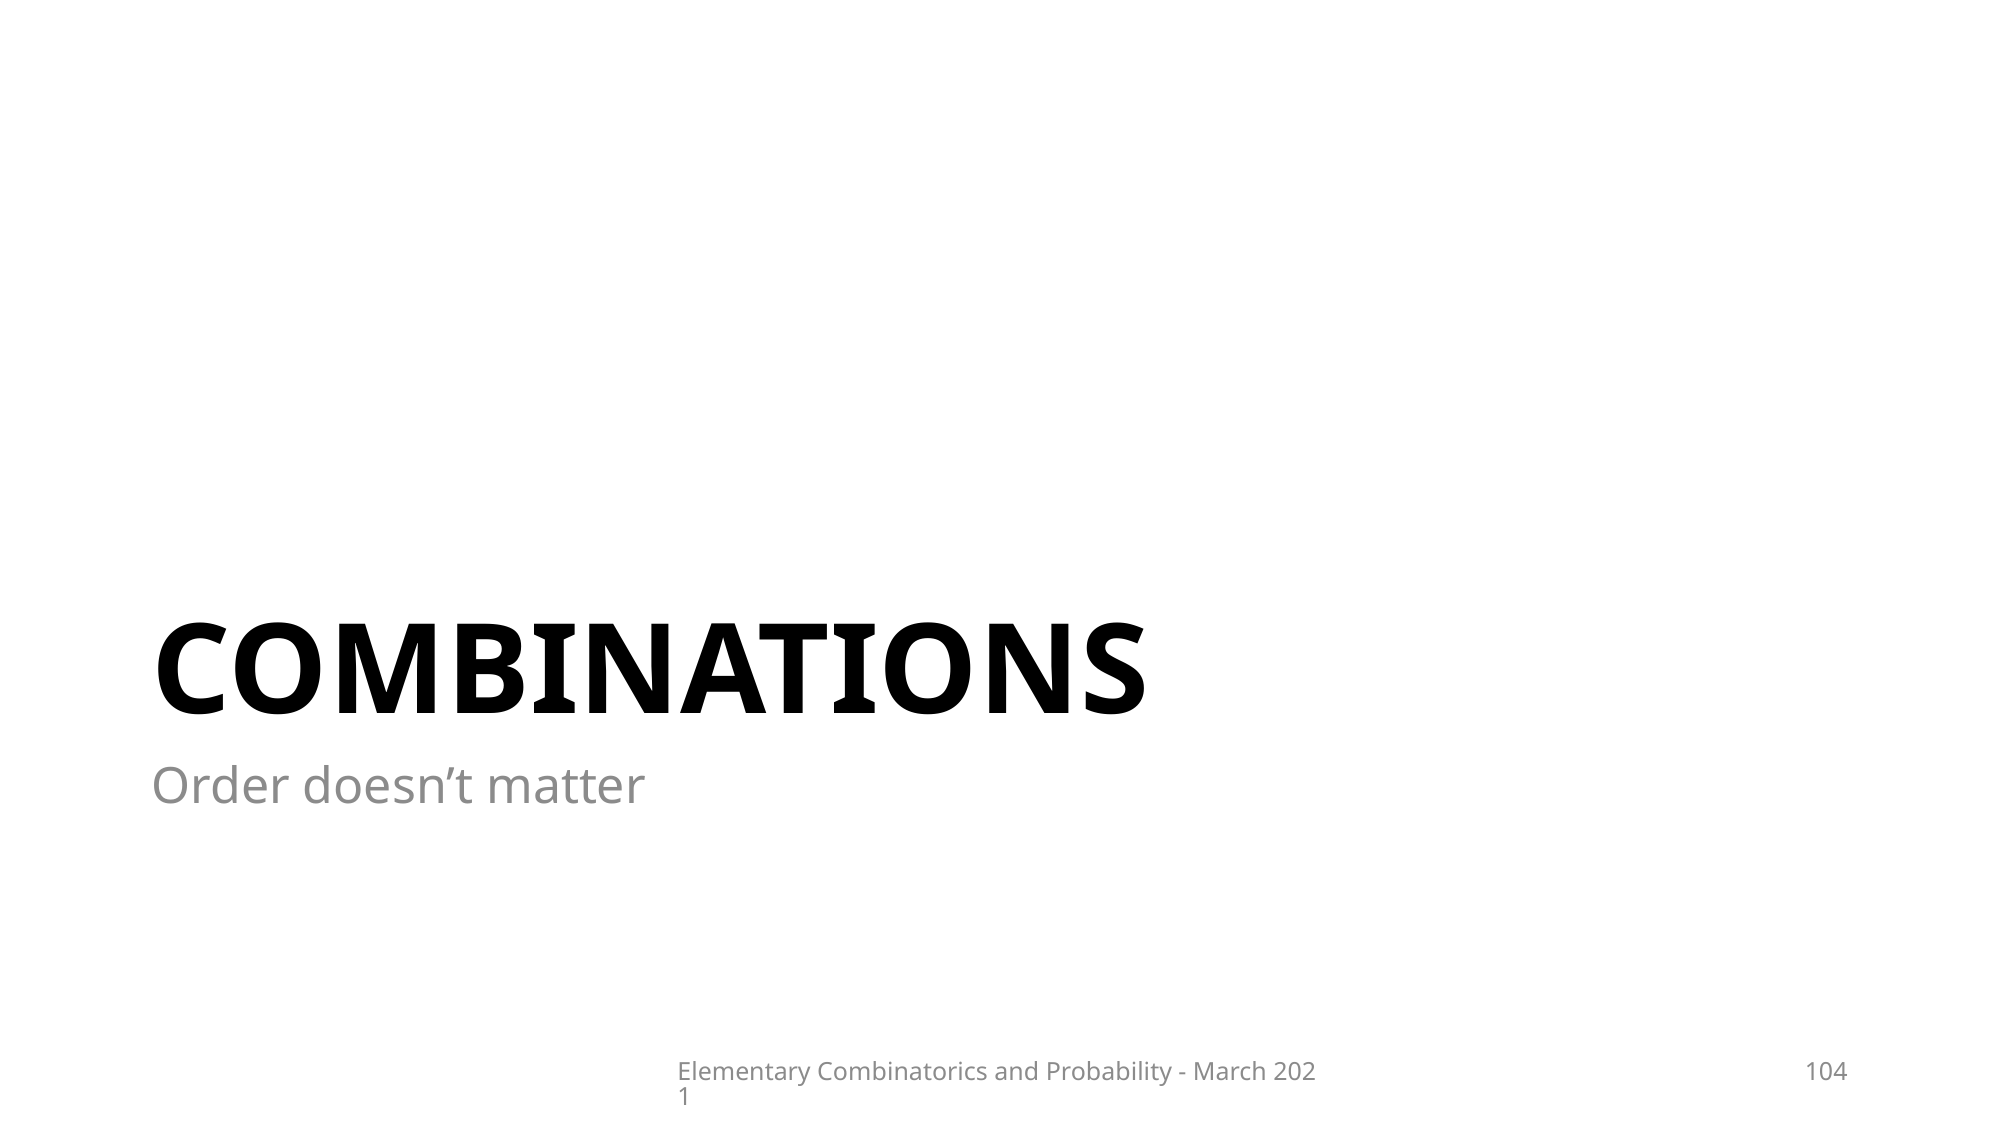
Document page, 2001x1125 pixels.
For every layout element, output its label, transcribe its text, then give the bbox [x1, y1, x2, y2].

list Order doesn’t matter [136, 752, 1862, 999]
slide_number 104 [1412, 1042, 1863, 1103]
title COMBINATIONS [136, 280, 1862, 749]
footer Elementary Combinatorics and Probability - March 2021 [662, 1042, 1338, 1103]
